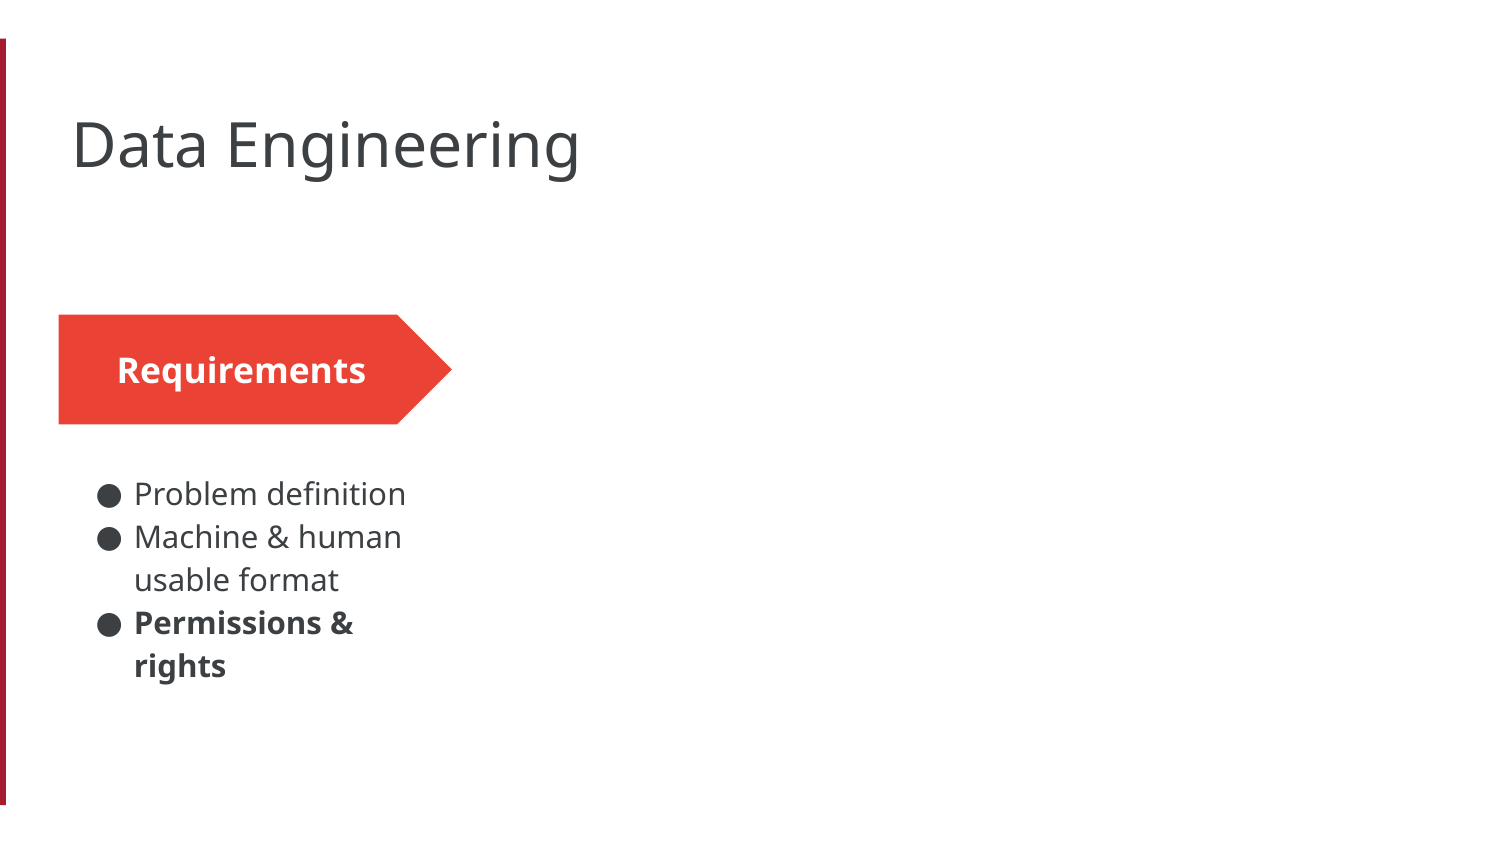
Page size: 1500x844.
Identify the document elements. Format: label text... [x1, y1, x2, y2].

text_box Requirements [58, 314, 452, 425]
text_box Problem definition Machine & human usable format Permissions & rights [58, 453, 463, 714]
title Data Engineering [56, 99, 1336, 188]
